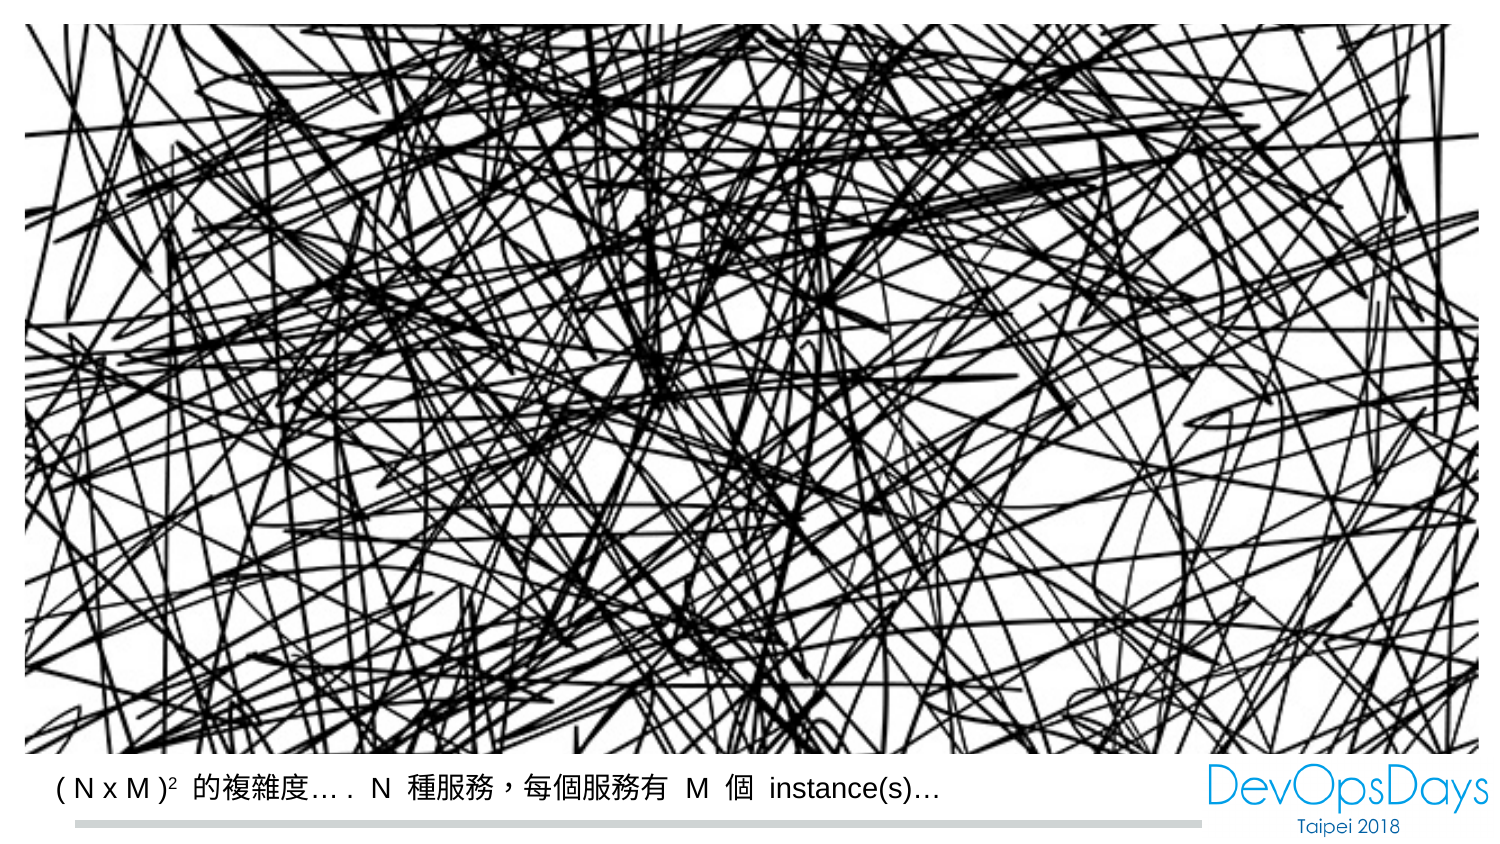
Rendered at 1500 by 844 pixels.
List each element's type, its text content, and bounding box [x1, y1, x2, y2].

picture [24, 23, 1479, 754]
text_box ( N x M )2 的複雜度…. N 種服務，每個服務有 M 個 instance(s)… [40, 762, 957, 812]
picture [1202, 757, 1494, 844]
